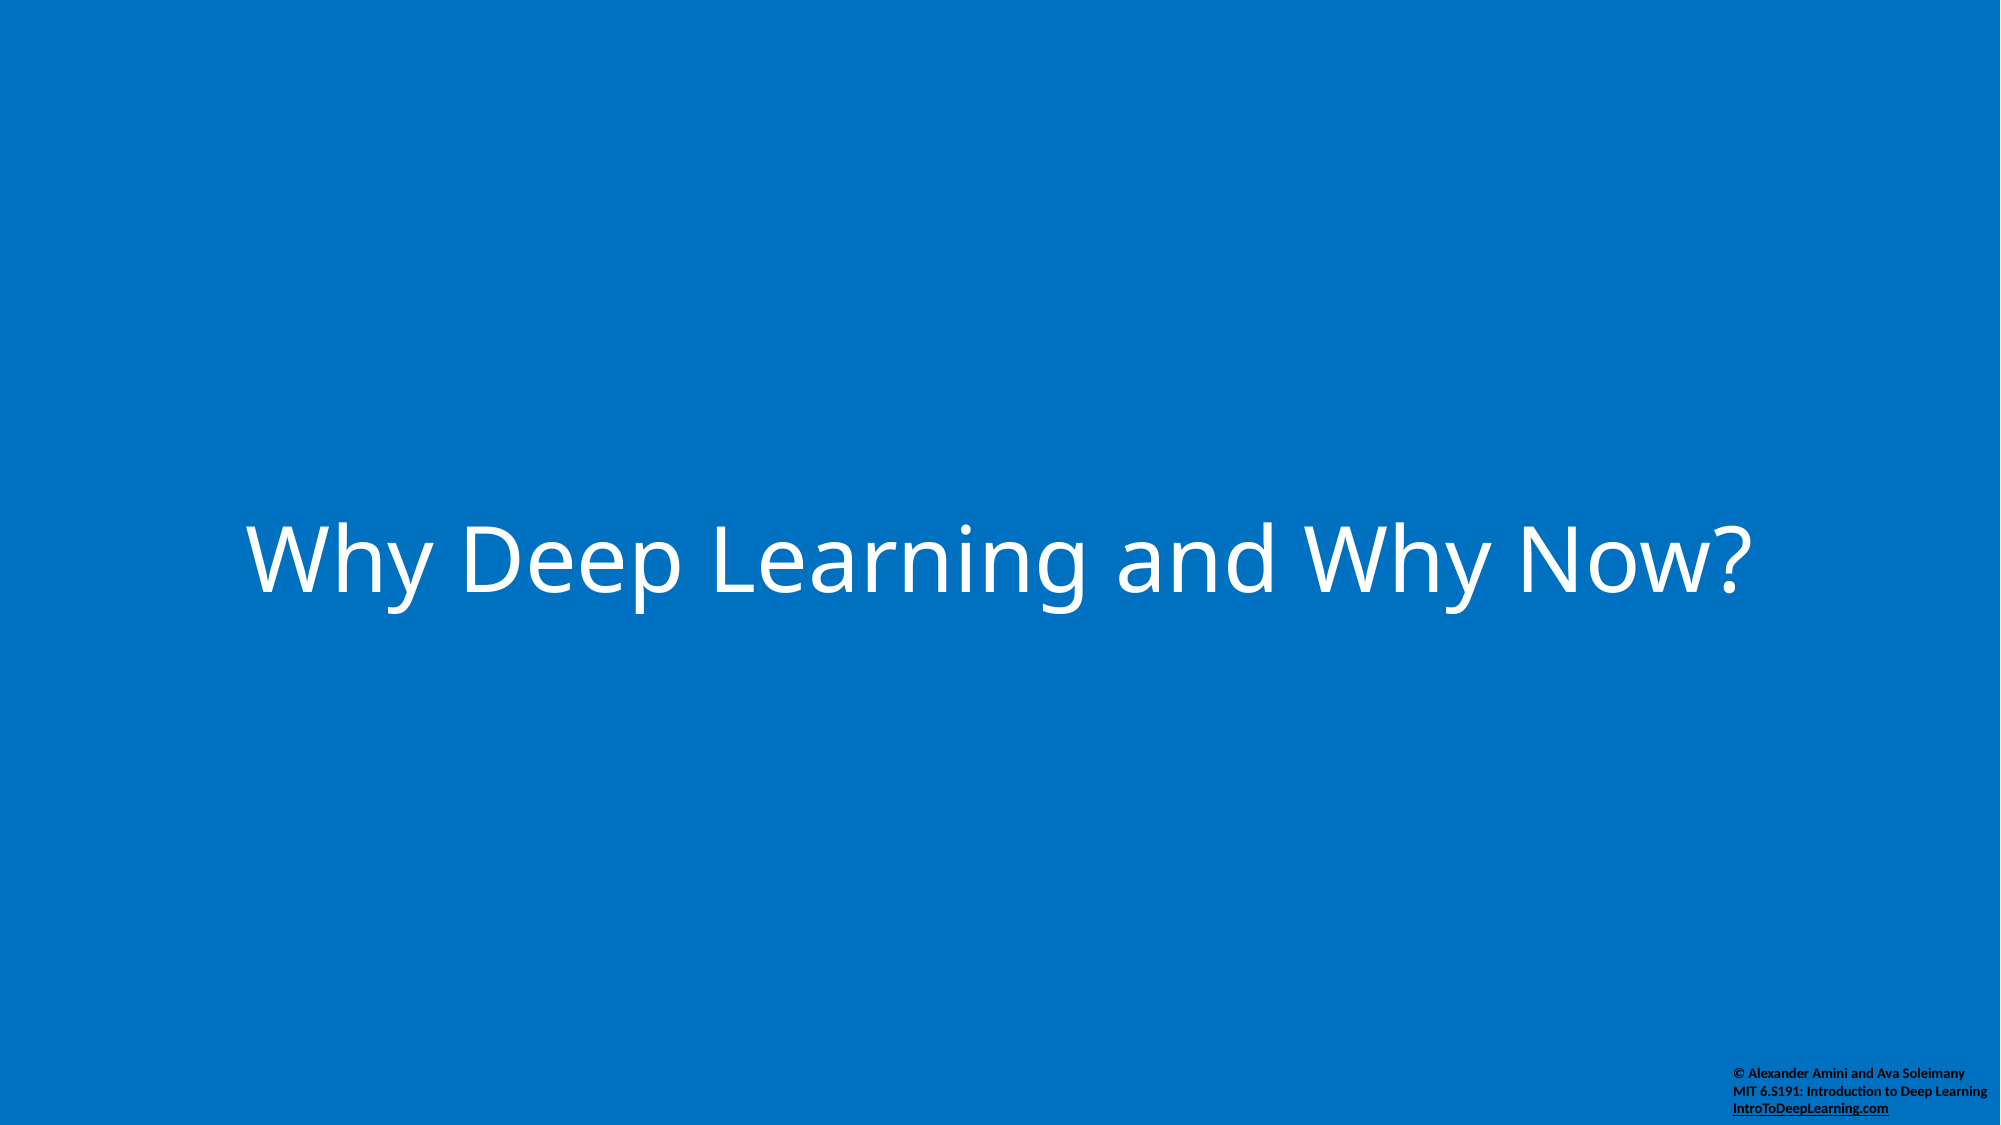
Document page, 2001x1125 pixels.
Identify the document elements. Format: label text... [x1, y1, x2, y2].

title Why Deep Learning and Why Now? [137, 453, 1863, 672]
